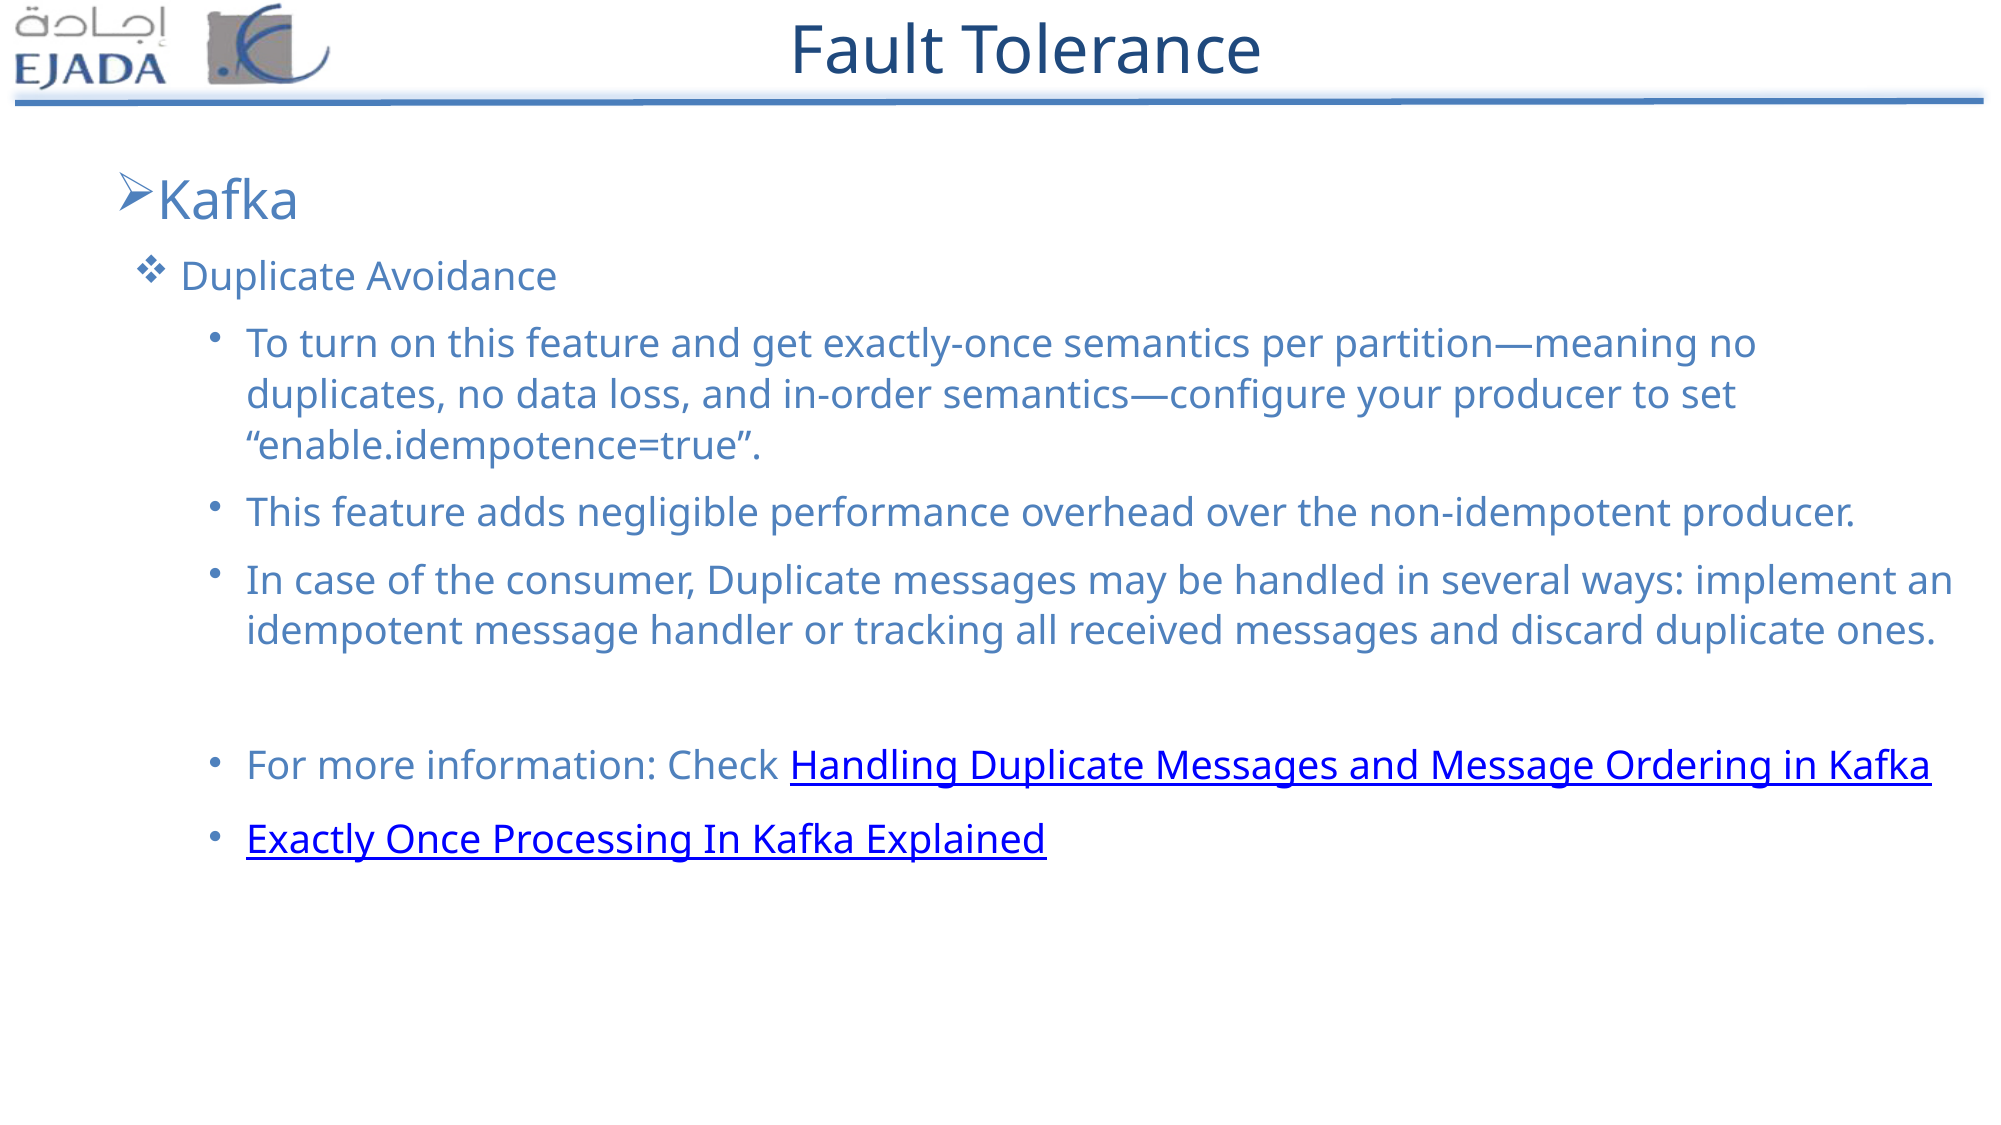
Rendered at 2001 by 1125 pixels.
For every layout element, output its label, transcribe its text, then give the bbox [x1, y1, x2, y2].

list Kafka Duplicate Avoidance To turn on this feature and get exactly-once semantics per partition—meaning no duplicates, no data loss, and in-order semantics—configure your producer to set “enable.idempotence=true”. This feature adds negligible performance overhead over the non-idempotent producer. In case of the consumer, Duplicate messages may be handled in several ways: implement an idempotent message handler or tracking all received messages and discard duplicate ones. For more information: Check Handling Duplicate Messages and Message Ordering in Kafka Exactly Once Processing In Kafka Explained [99, 153, 1978, 1035]
title Fault Tolerance [420, 0, 1634, 109]
picture [0, 0, 339, 103]
